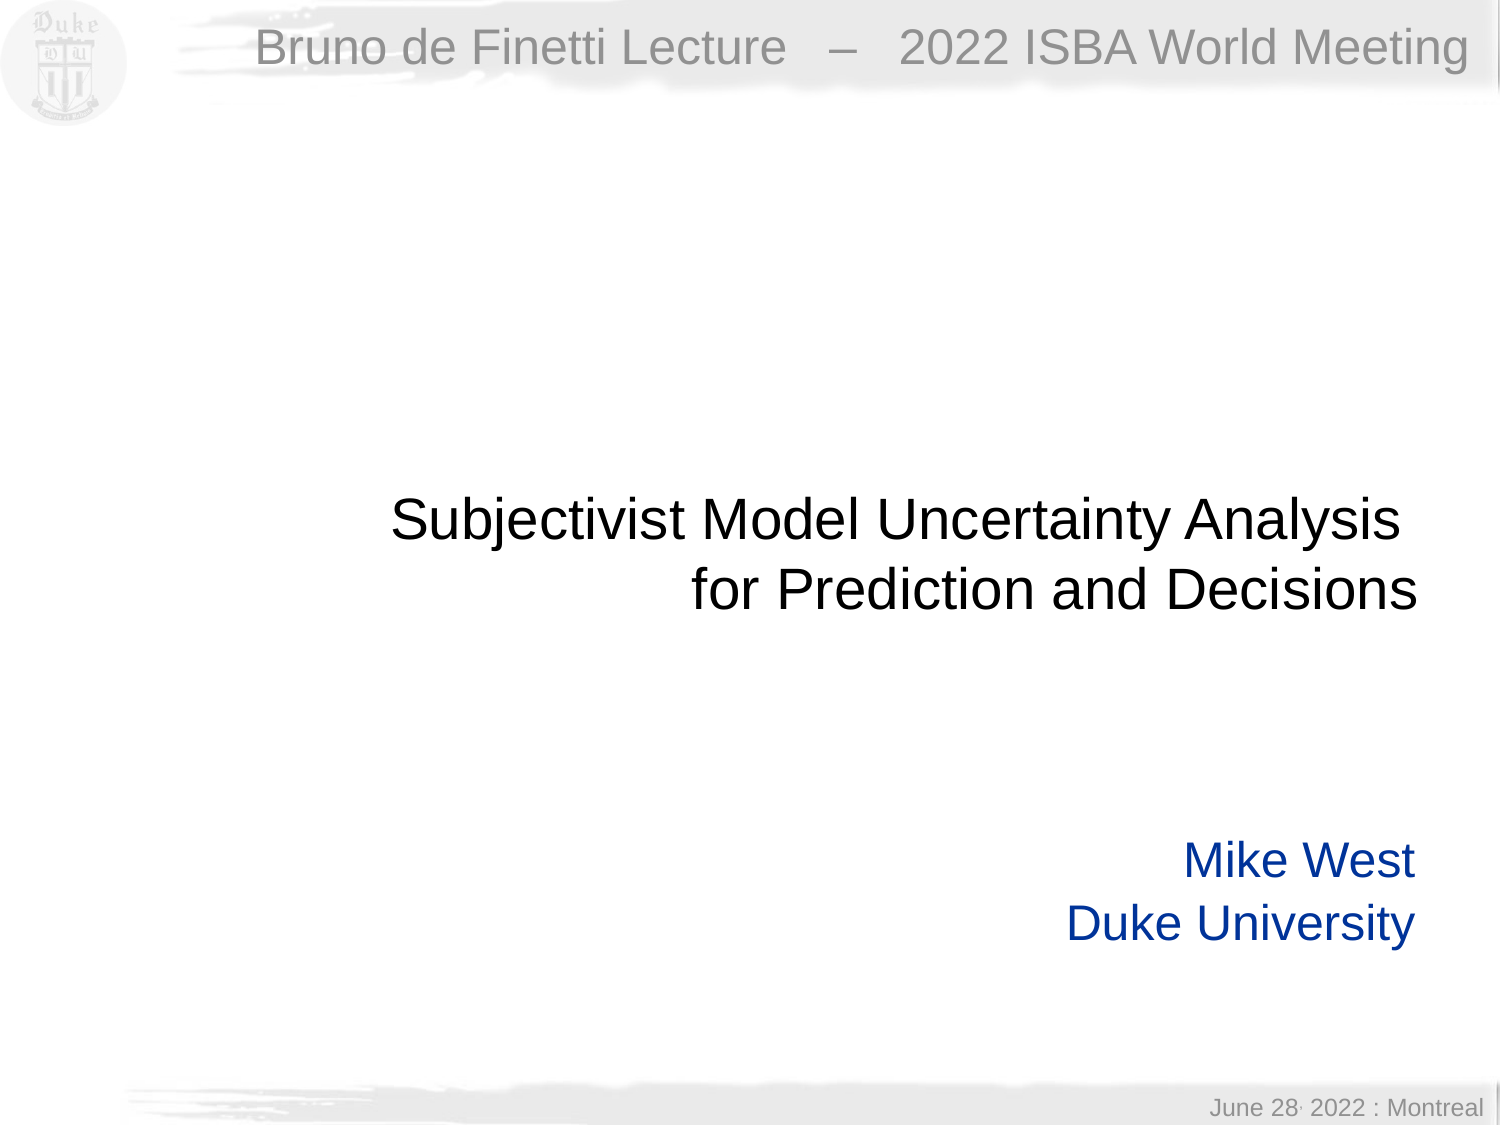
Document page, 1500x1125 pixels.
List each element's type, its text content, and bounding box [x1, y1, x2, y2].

text_box June 28, 2022 : Montreal [1184, 1091, 1500, 1122]
picture [120, 1076, 1500, 1125]
picture [0, 0, 127, 126]
picture [170, 0, 1500, 105]
text_box Mike West Duke University [0, 803, 1431, 958]
text_box Subjectivist Model Uncertainty Analysis for Prediction and Decisions [35, 474, 1435, 629]
text_box Bruno de Finetti Lecture – 2022 ISBA World Meeting [214, 0, 1500, 89]
